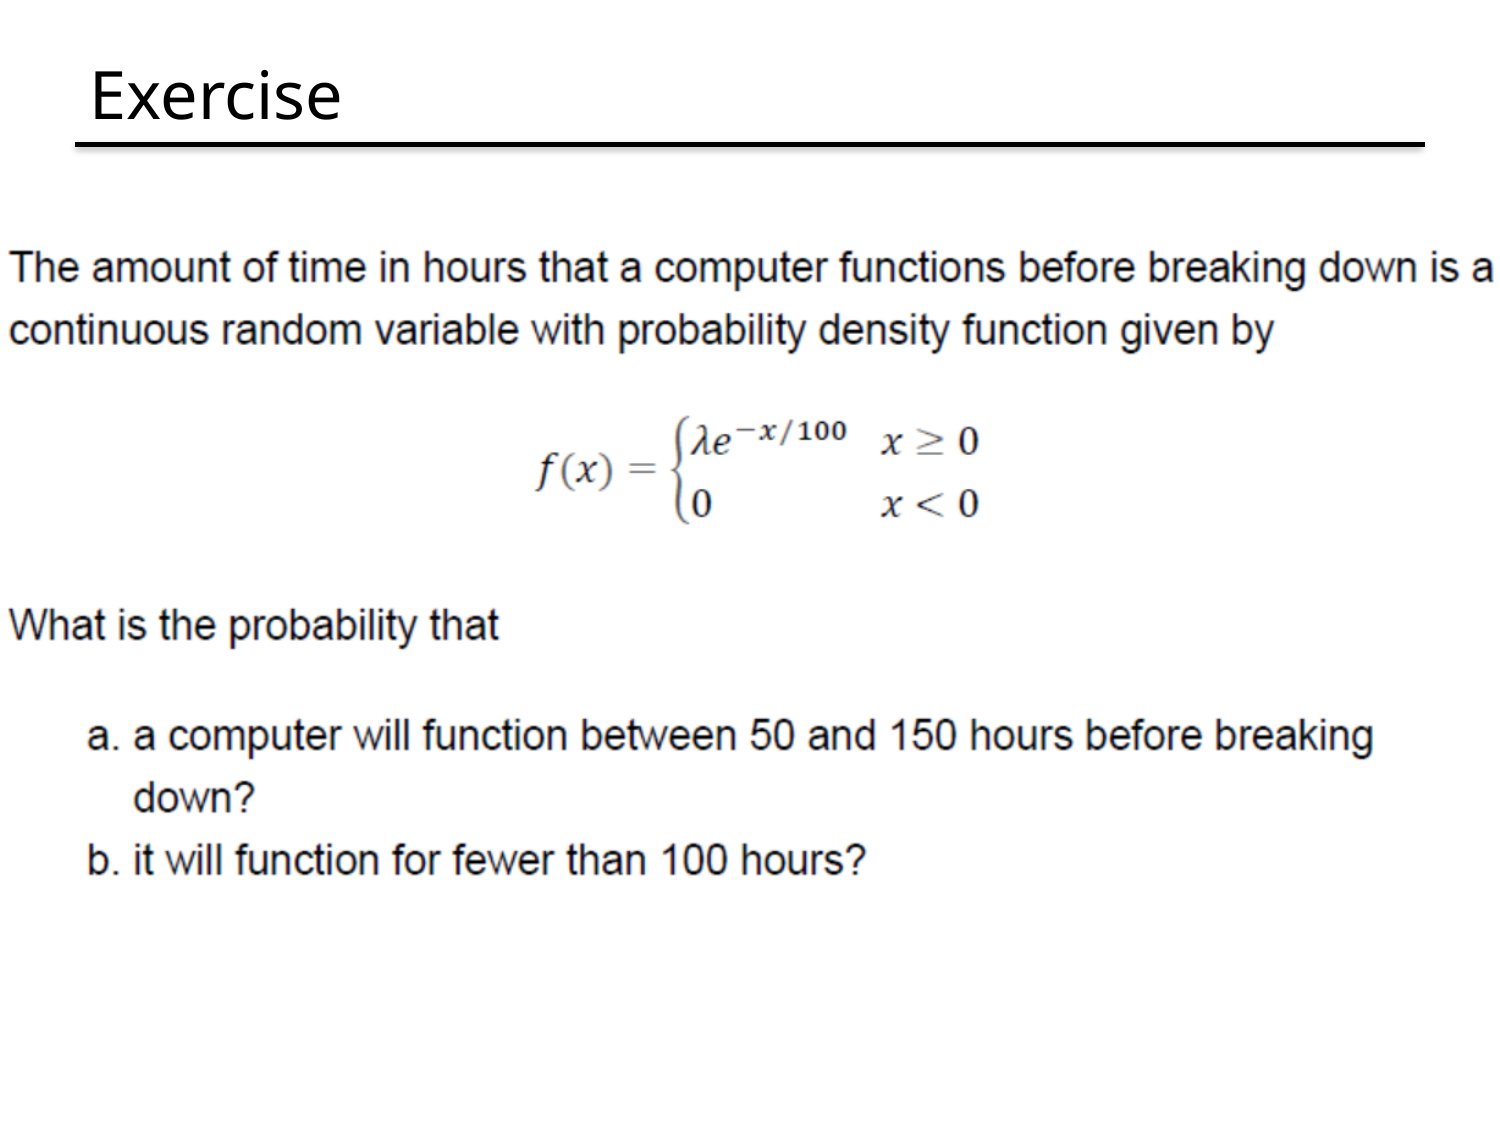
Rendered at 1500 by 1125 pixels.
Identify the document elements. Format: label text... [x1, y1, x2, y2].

picture [0, 236, 1500, 889]
title Exercise [75, 45, 1425, 145]
